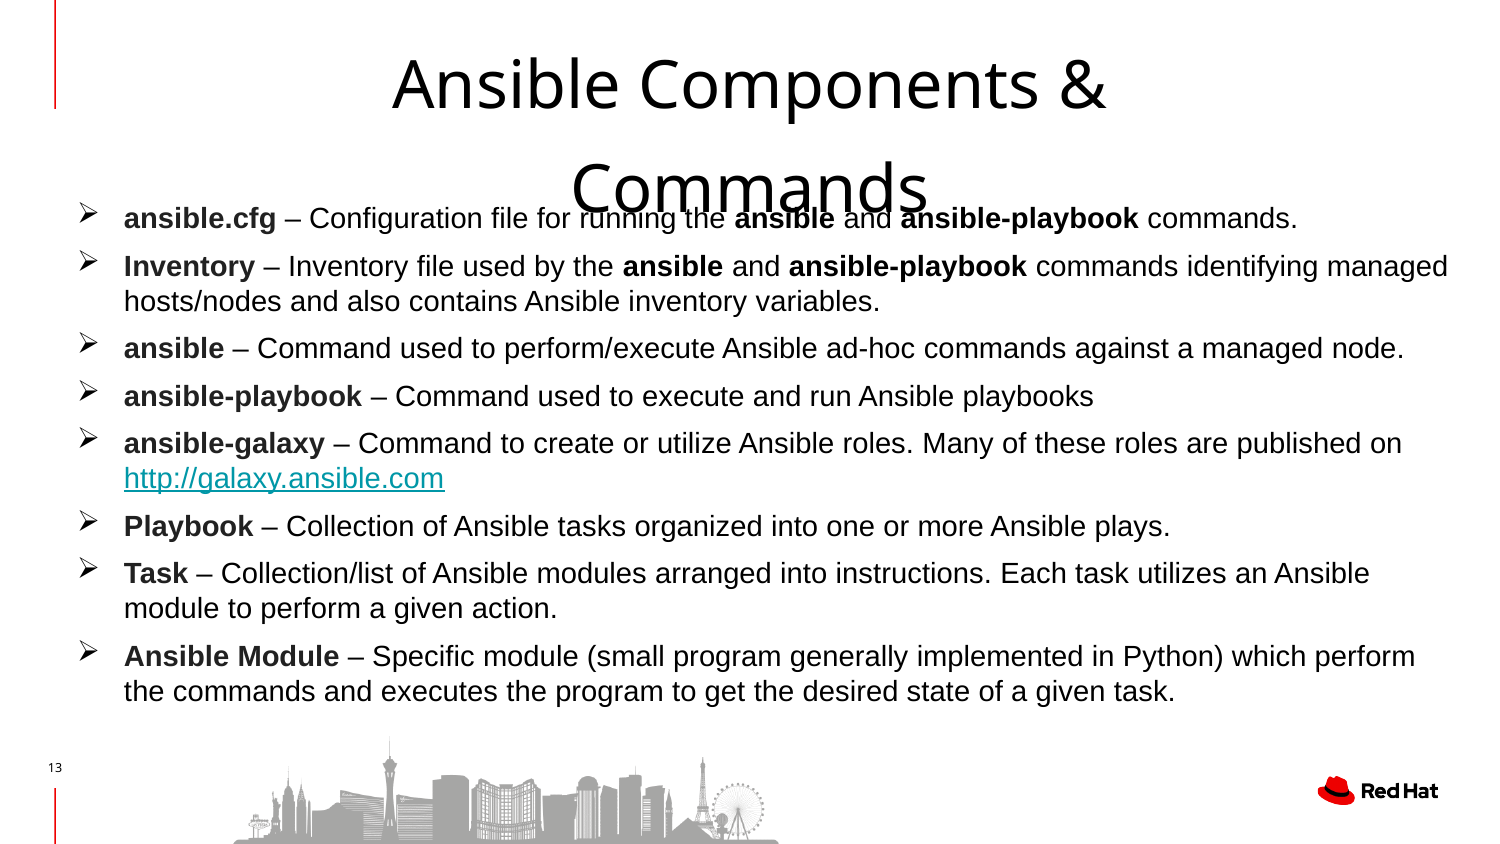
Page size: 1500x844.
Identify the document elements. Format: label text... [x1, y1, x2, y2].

text_box ansible.cfg – Configuration file for running the ansible and ansible-playbook commands. Inventory – Inventory file used by the ansible and ansible-playbook commands identifying managed hosts/nodes and also contains Ansible inventory variables. ansible – Command used to perform/execute Ansible ad-hoc commands against a managed node. ansible-playbook – Command used to execute and run Ansible playbooks ansible-galaxy – Command to create or utilize Ansible roles. Many of these roles are published on http://galaxy.ansible.com Playbook – Collection of Ansible tasks organized into one or more Ansible plays. Task – Collection/list of Ansible modules arranged into instructions. Each task utilizes an Ansible module to perform a given action. Ansible Module – Specific module (small program generally implemented in Python) which perform the commands and executes the program to get the desired state of a given task. [62, 192, 1473, 762]
picture [1317, 776, 1438, 805]
title Ansible Components & Commands [215, 17, 1285, 77]
slide_number 13 [10, 759, 101, 777]
